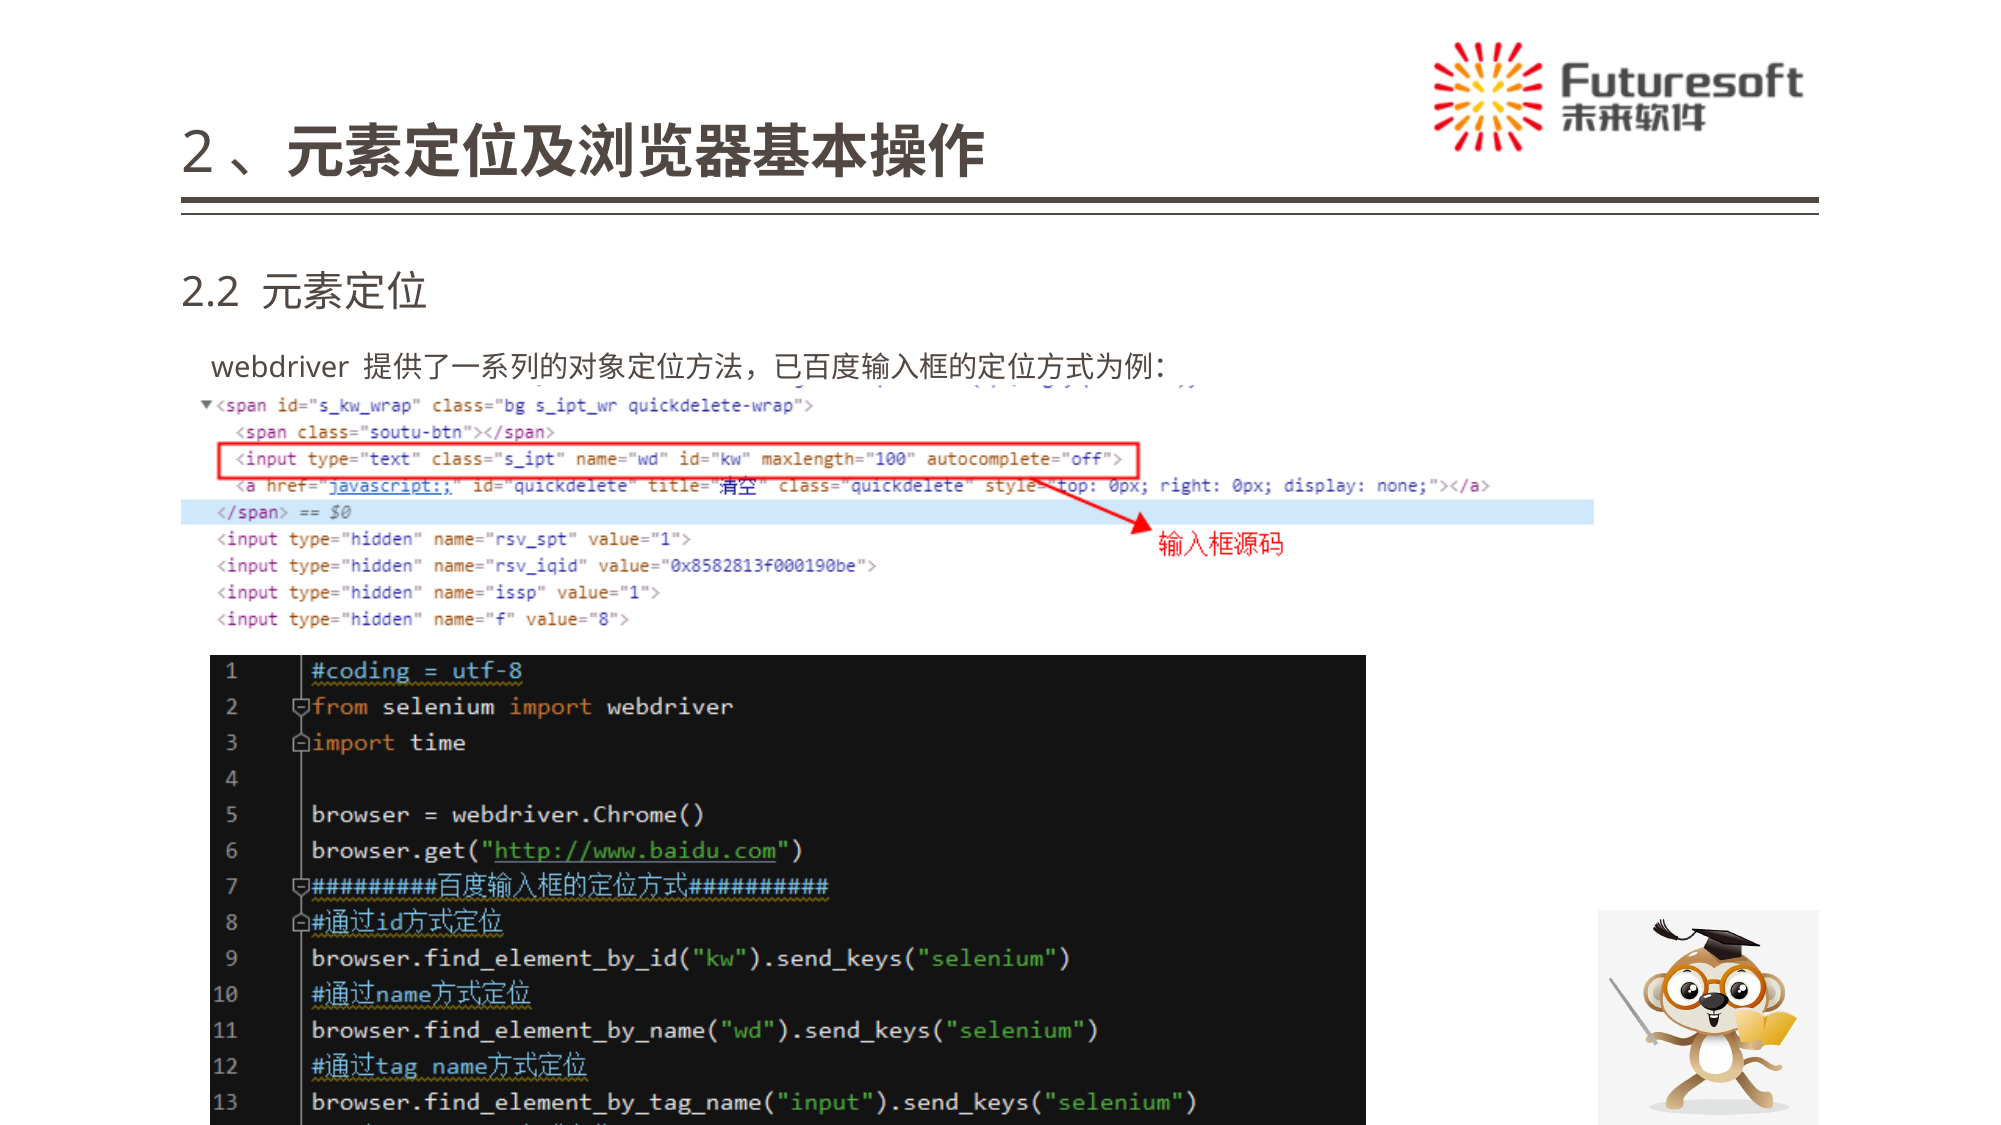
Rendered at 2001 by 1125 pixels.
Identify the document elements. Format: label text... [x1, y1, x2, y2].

picture [1598, 910, 1819, 1125]
list 2.2 元素定位 webdriver 提供了一系列的对象定位方法，已百度输入框的定位方式为例： 百度输入框源码： [181, 262, 1819, 1013]
title 2、元素定位及浏览器基本操作 [181, 12, 1819, 193]
picture [181, 385, 1594, 638]
picture [1421, 0, 1819, 180]
picture [210, 655, 1366, 1125]
